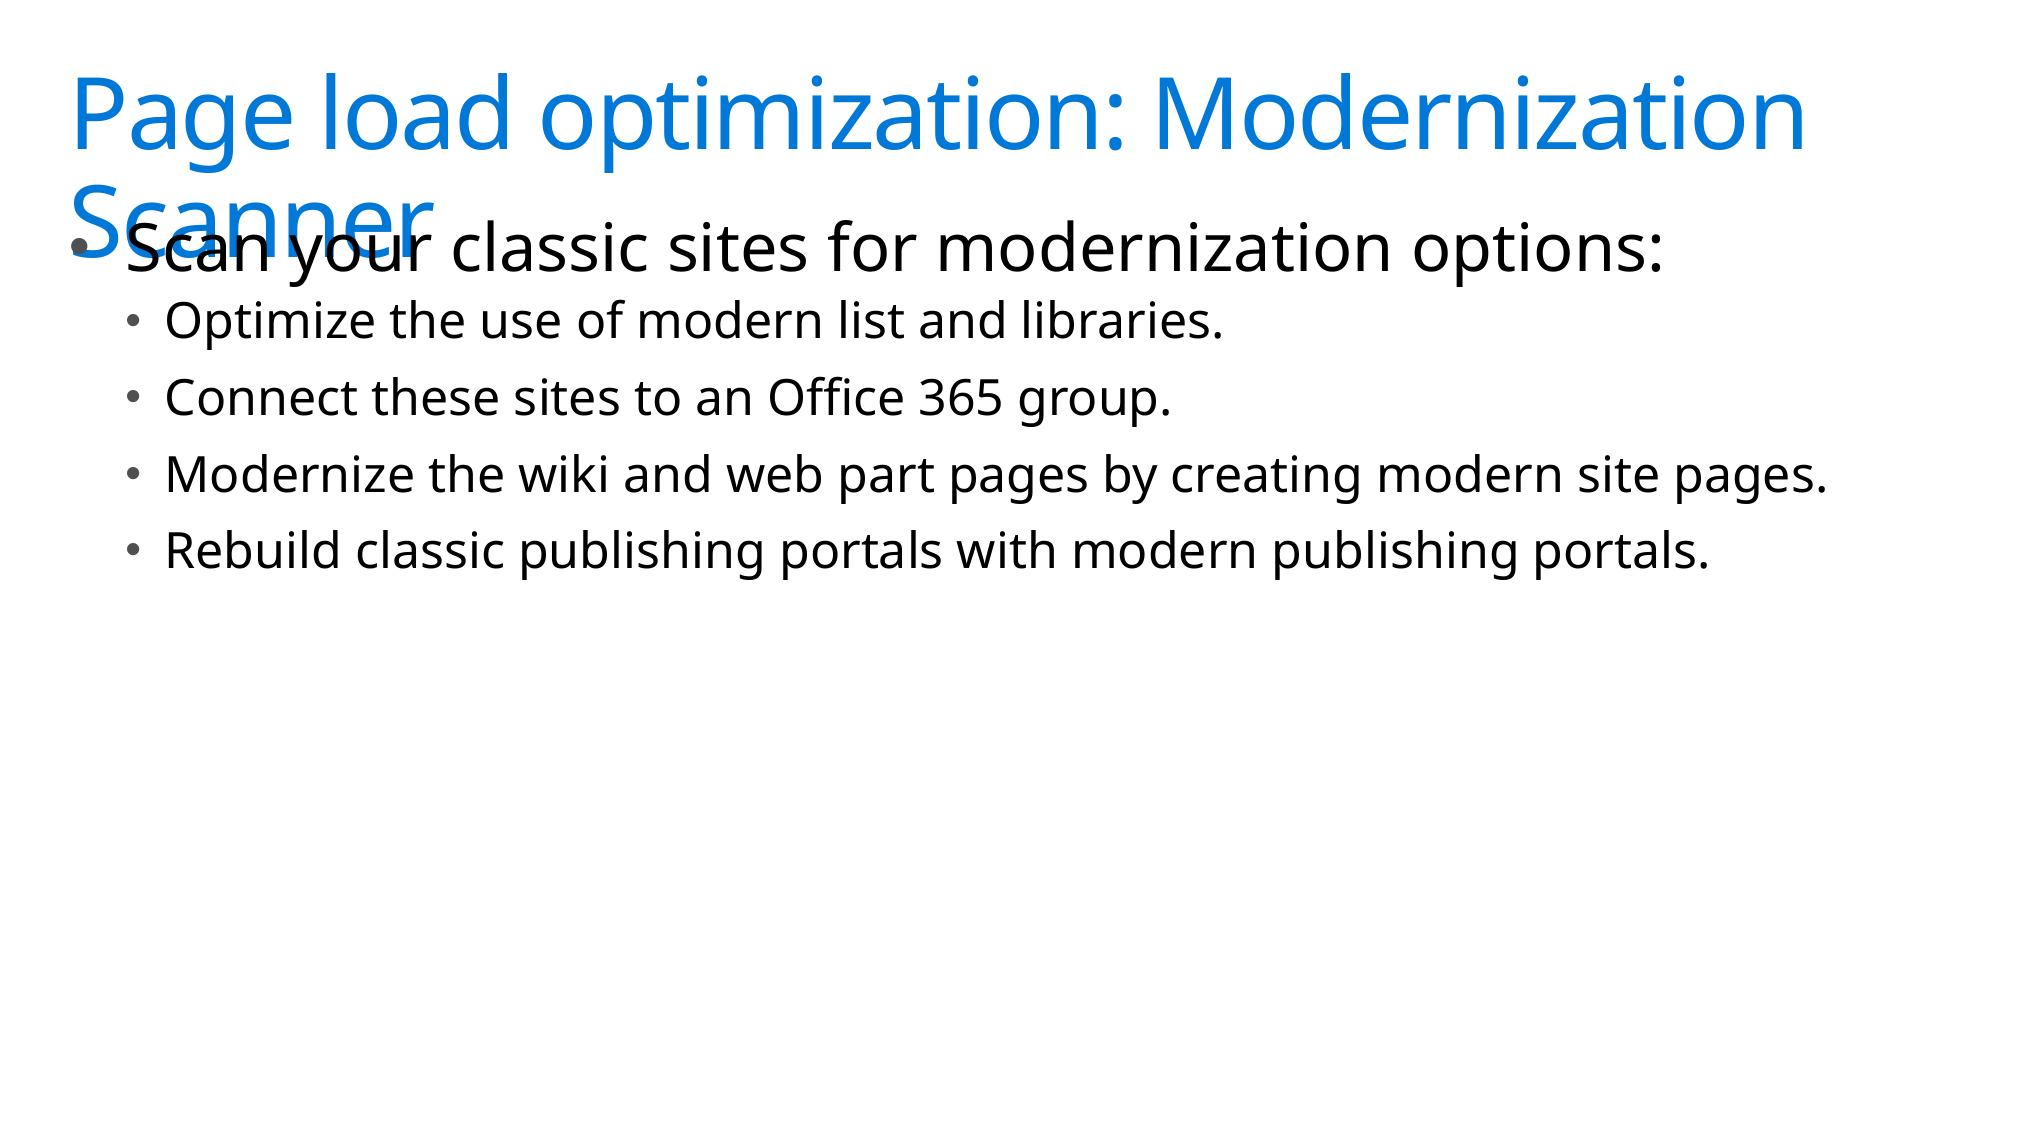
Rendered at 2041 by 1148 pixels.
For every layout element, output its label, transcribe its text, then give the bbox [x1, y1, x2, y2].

title Page load optimization: Modernization Scanner [45, 48, 1996, 198]
list Scan your classic sites for modernization options: Optimize the use of modern list and libraries. Connect these sites to an Office 365 group. Modernize the wiki and web part pages by creating modern site pages. Rebuild classic publishing portals with modern publishing portals. [45, 198, 1996, 607]
